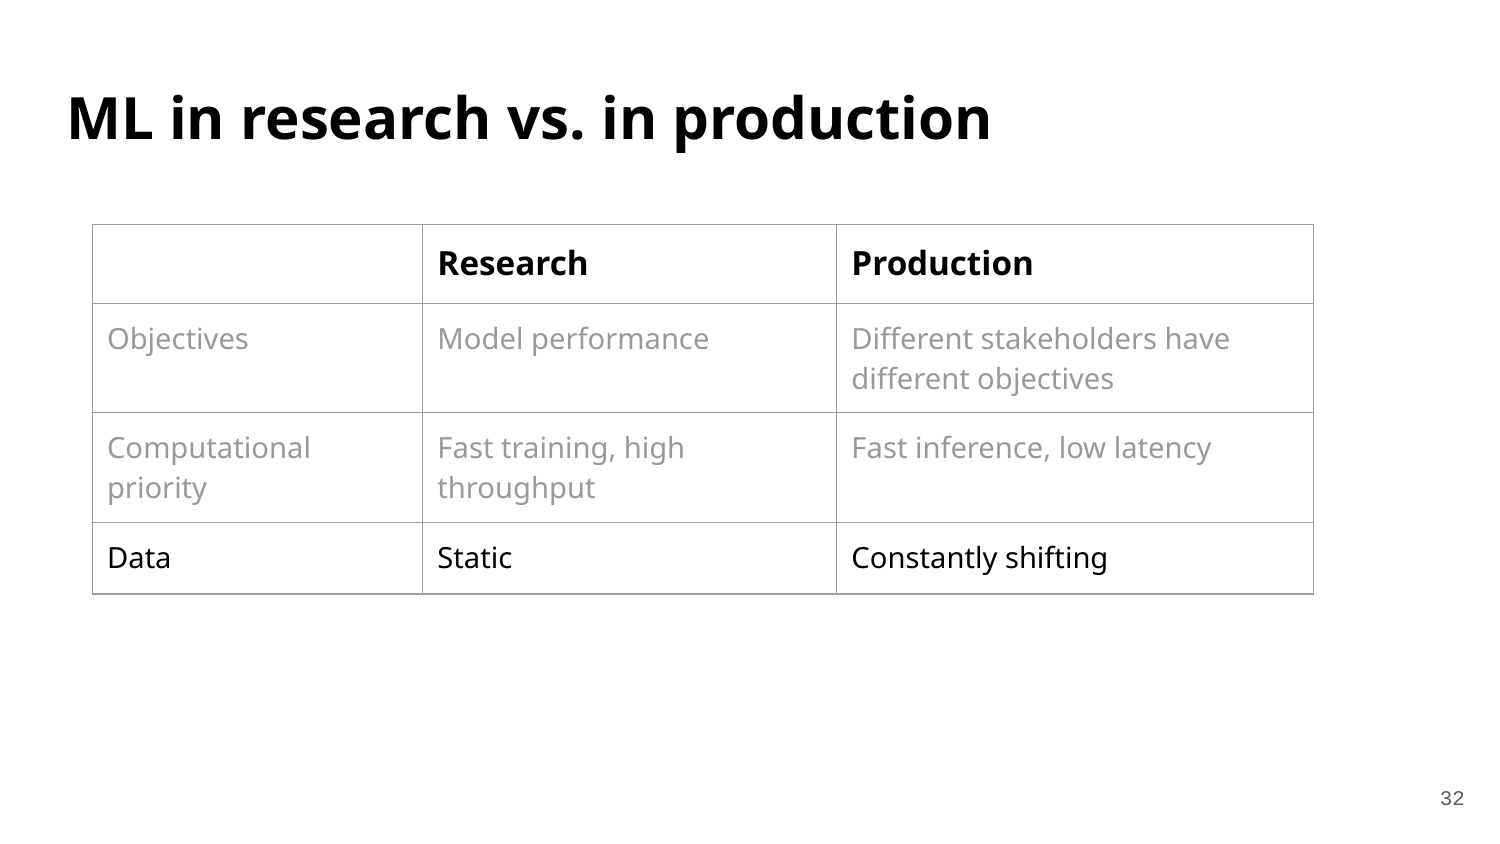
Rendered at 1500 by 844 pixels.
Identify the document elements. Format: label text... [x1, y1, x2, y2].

table_cell Model performance [423, 304, 836, 412]
table_header Production [837, 225, 1313, 303]
table_cell Fast training, high throughput [423, 413, 836, 522]
table_cell Static [423, 523, 836, 593]
table_header [93, 225, 422, 303]
slide_number ‹#› [1389, 764, 1480, 830]
title ML in research vs. in production [51, 66, 1449, 161]
table_header Research [423, 225, 836, 303]
table_cell Different stakeholders have different objectives [837, 304, 1313, 412]
table_cell Constantly shifting [837, 523, 1313, 593]
table_cell Fast inference, low latency [837, 413, 1313, 522]
table_cell Objectives [93, 304, 422, 412]
table_cell Data [93, 523, 422, 593]
table_cell Computational priority [93, 413, 422, 522]
